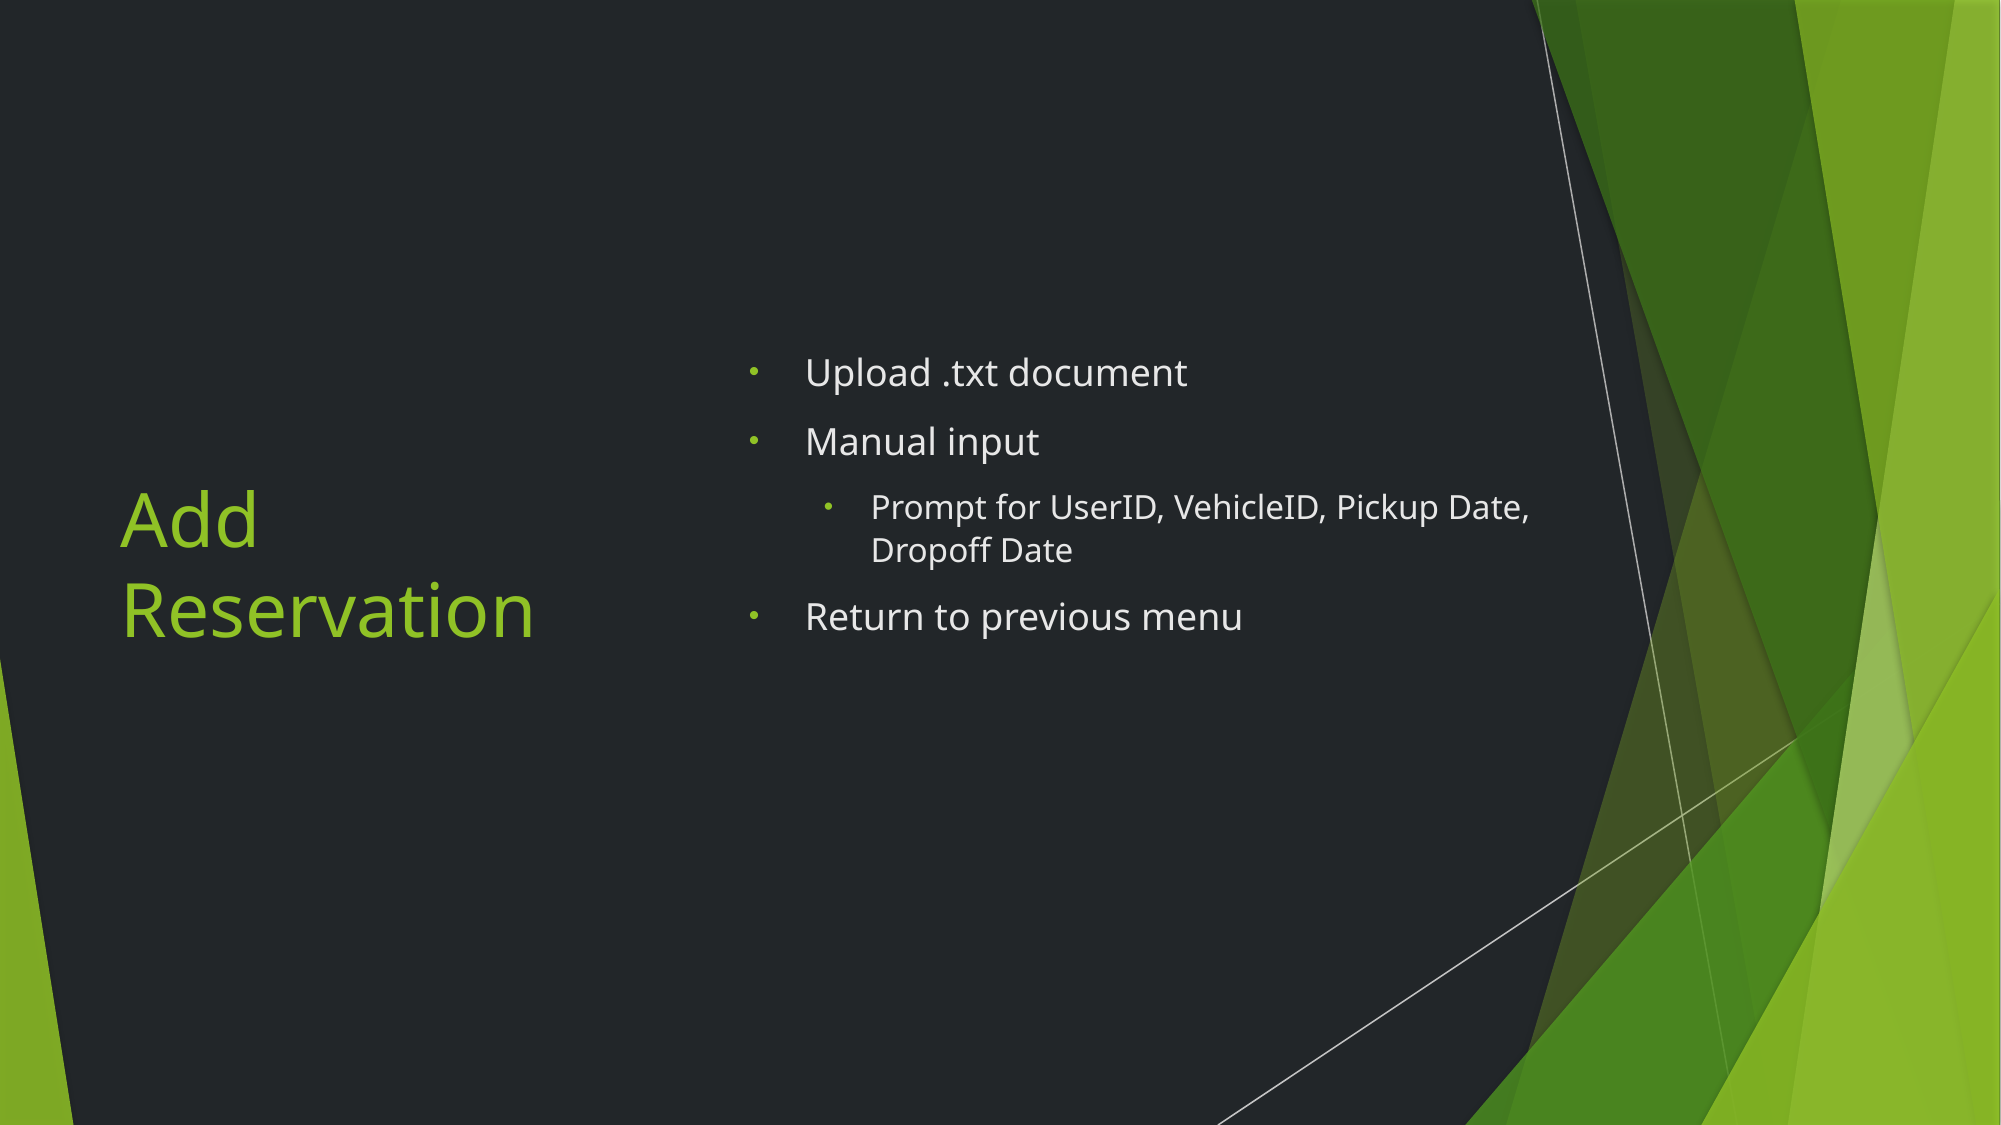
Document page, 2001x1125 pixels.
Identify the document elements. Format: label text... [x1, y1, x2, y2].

title Add Reservation [105, 133, 693, 991]
list Upload .txt document Manual input Prompt for UserID, VehicleID, Pickup Date, Dropoff Date Return to previous menu [733, 64, 1637, 922]
